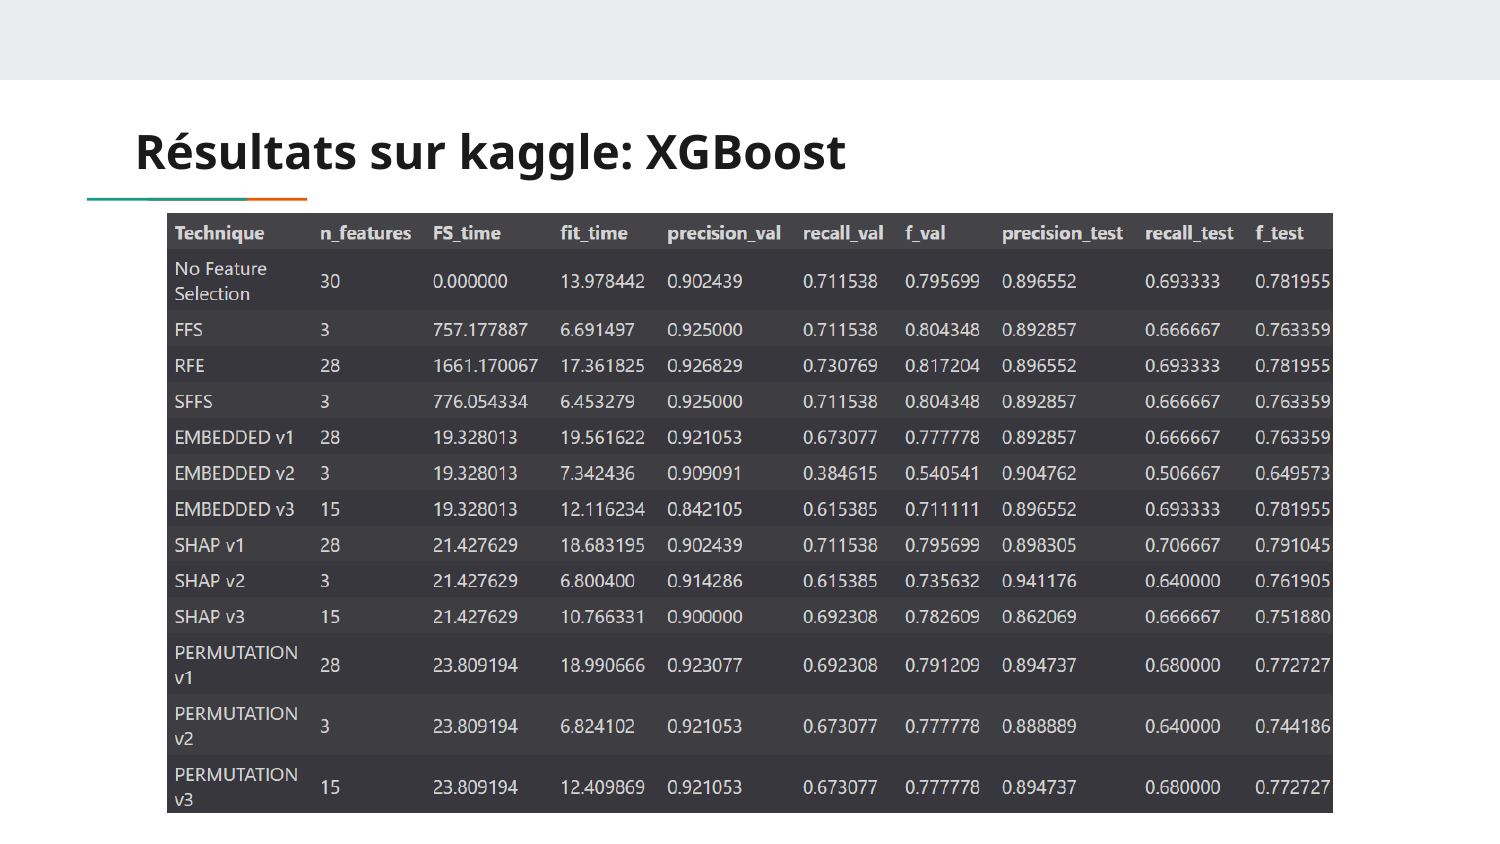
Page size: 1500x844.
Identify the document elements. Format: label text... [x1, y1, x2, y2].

picture [167, 213, 1333, 813]
title Résultats sur kaggle: XGBoost [119, 107, 1381, 195]
